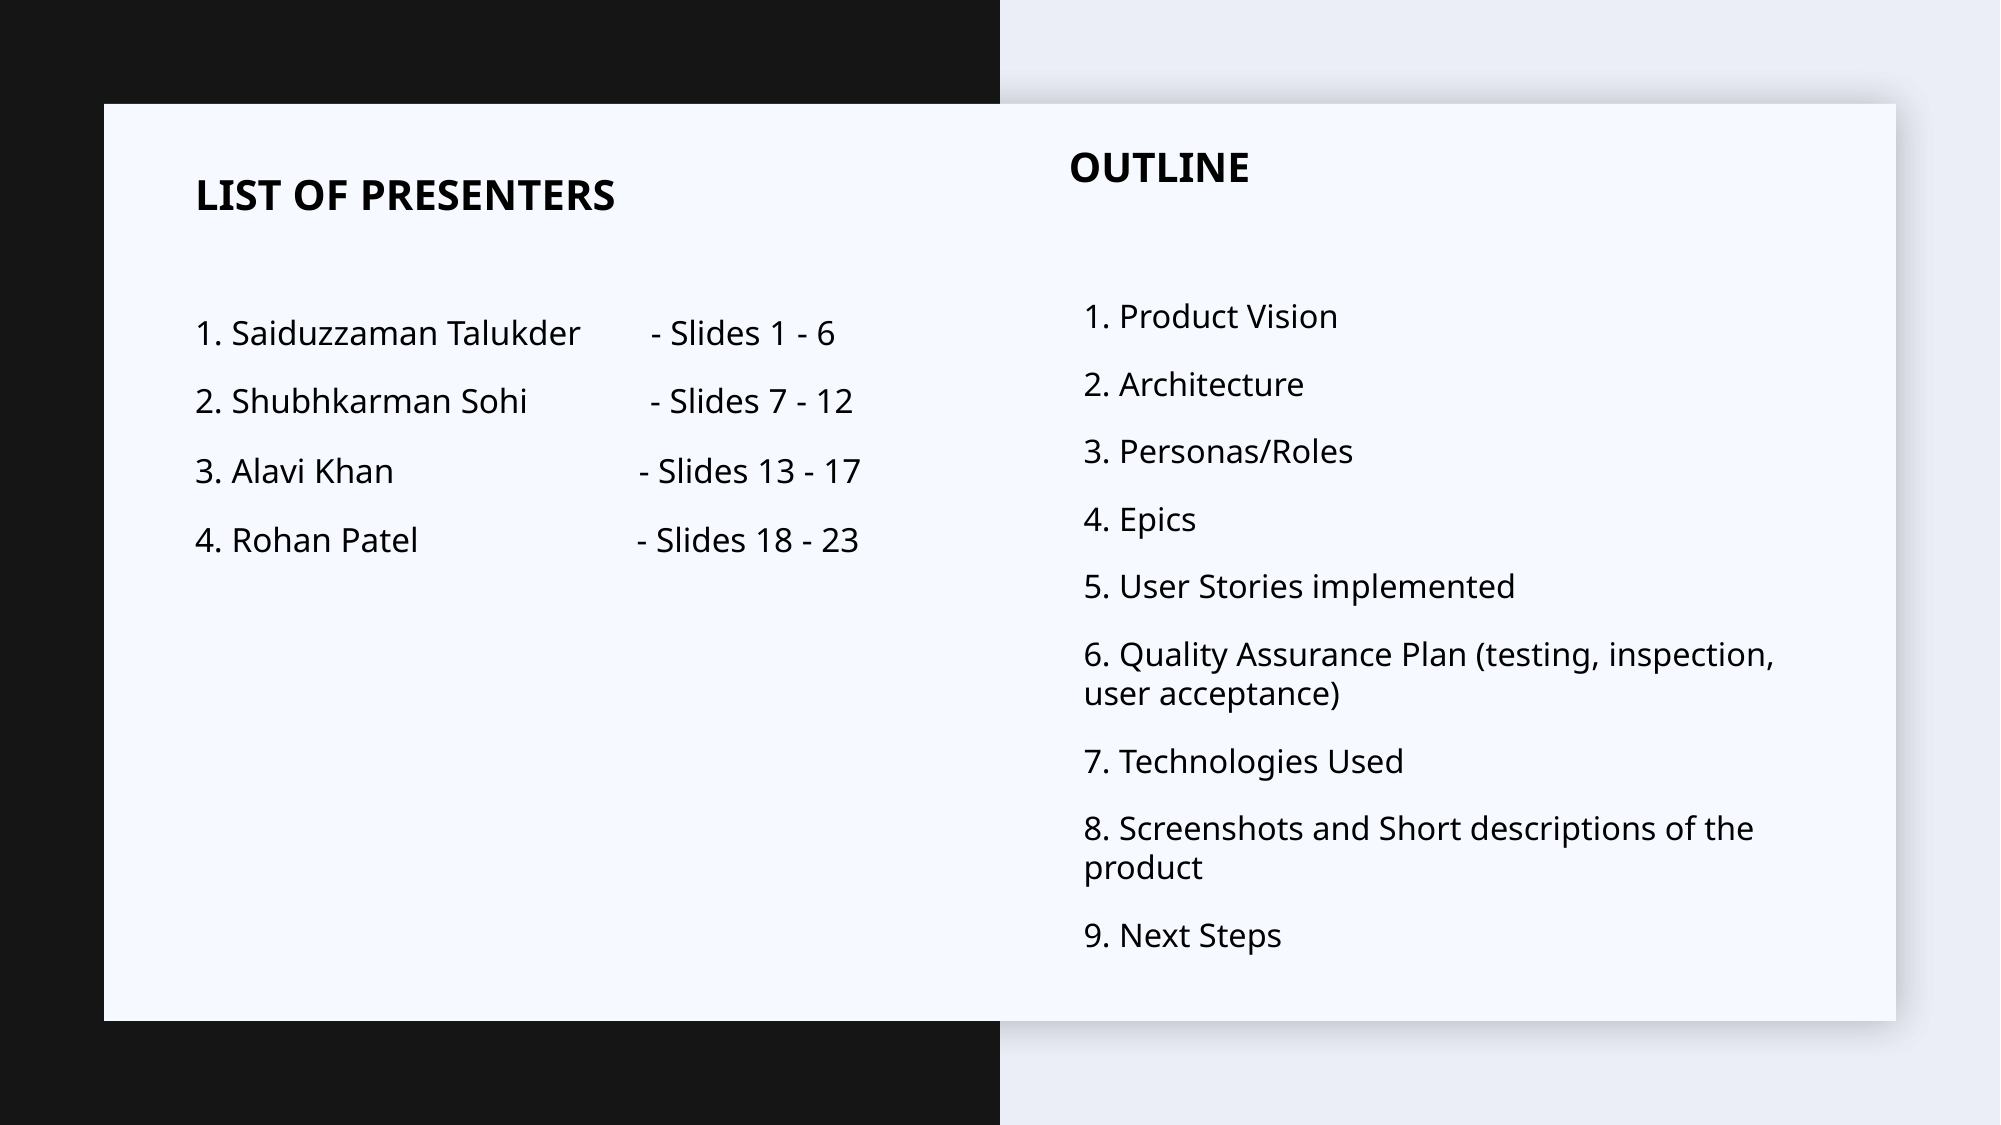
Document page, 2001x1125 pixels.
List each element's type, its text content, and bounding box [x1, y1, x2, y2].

list 1. Saiduzzaman Talukder - Slides 1 - 6 2. Shubhkarman Sohi - Slides 7 - 12 3. Alavi Khan - Slides 13 - 17 4. Rohan Patel - Slides 18 - 23 [180, 304, 942, 943]
list OUTLINE 1. Product Vision 2. Architecture 3. Personas/Roles 4. Epics 5. User Stories implemented 6. Quality Assurance Plan (testing, inspection, user acceptance) 7. Technologies Used 8. Screenshots and Short descriptions of the product 9. Next Steps [1068, 133, 1830, 963]
list List of presenters [180, 133, 942, 255]
